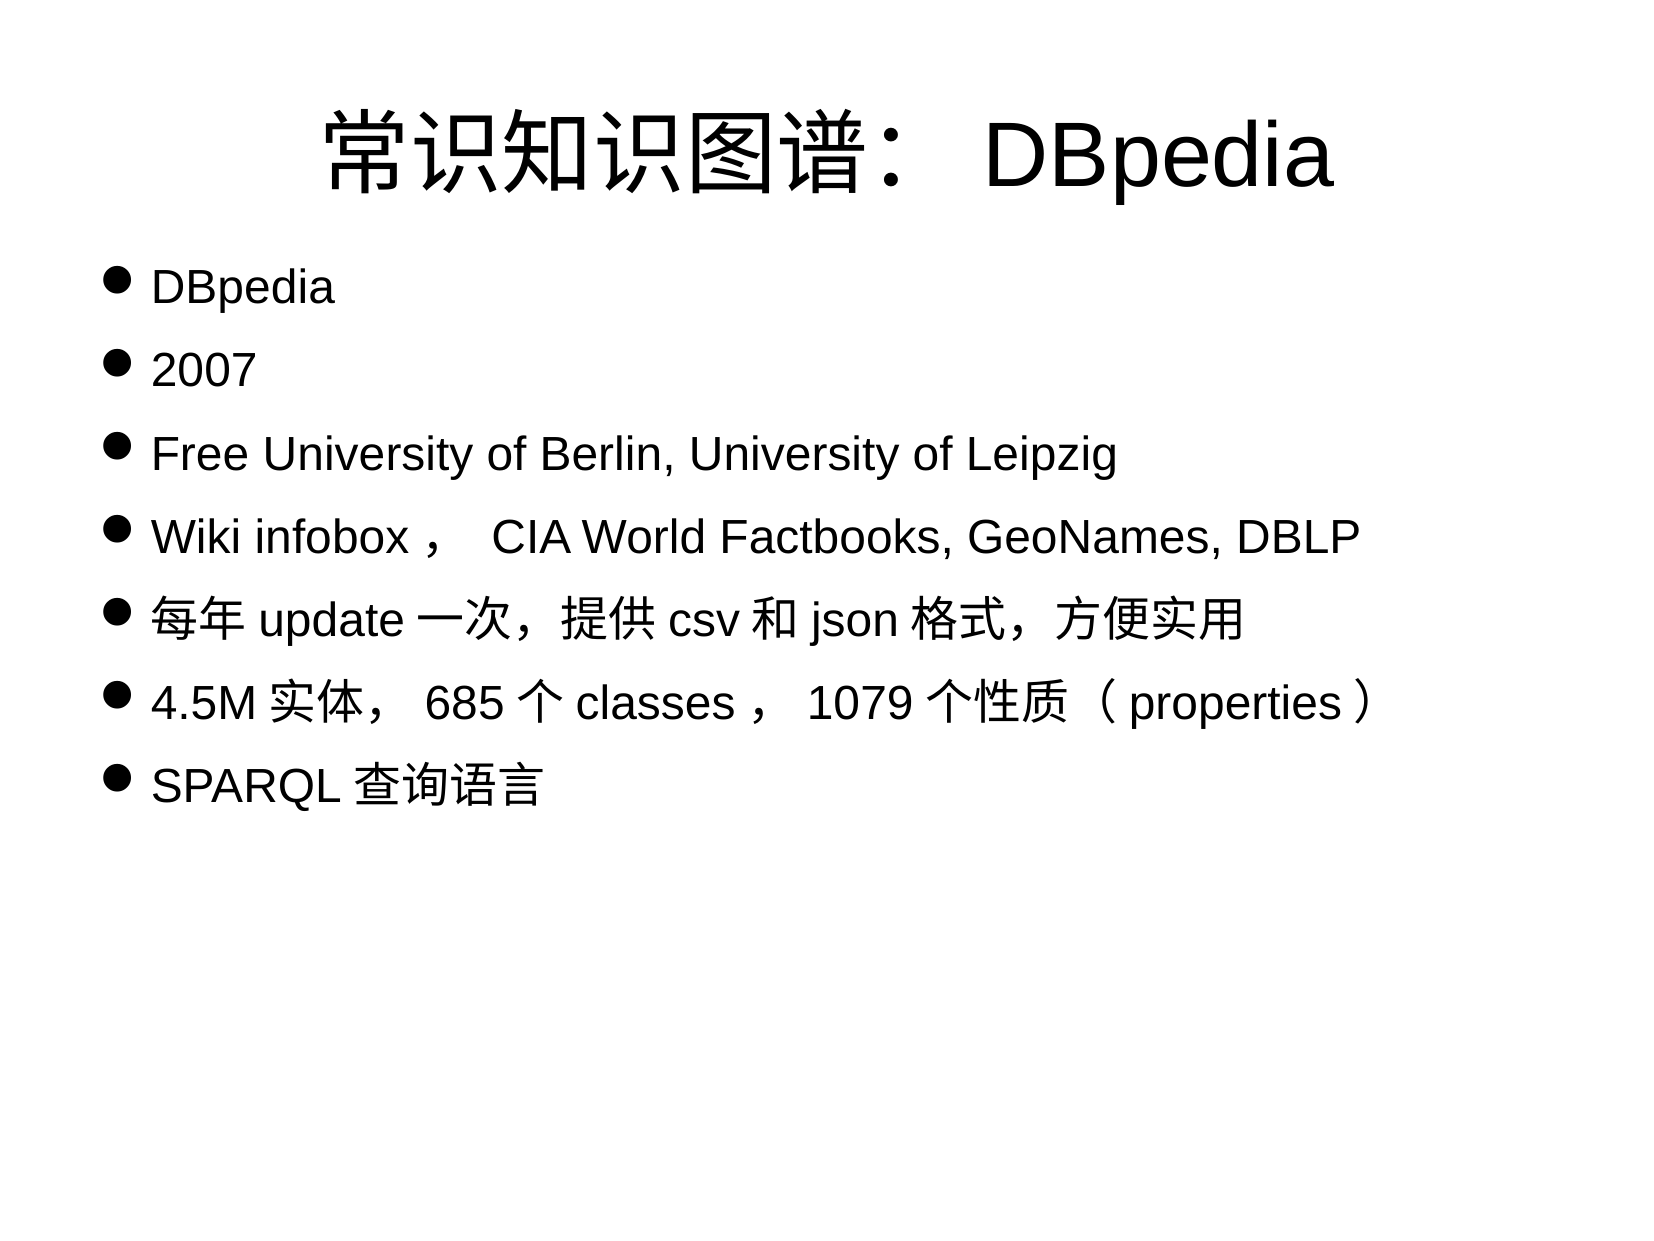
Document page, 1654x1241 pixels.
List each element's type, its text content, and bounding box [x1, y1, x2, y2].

text_box 常识知识图谱：DBpedia [82, 49, 1571, 256]
text_box DBpedia 2007 Free University of Berlin, University of Leipzig Wiki infobox， CIA World Factbooks, GeoNames, DBLP 每年update一次，提供csv和json格式，方便实用 4.5M实体，685个classes，1079个性质（properties） SPARQL查询语言 [82, 256, 1571, 1161]
